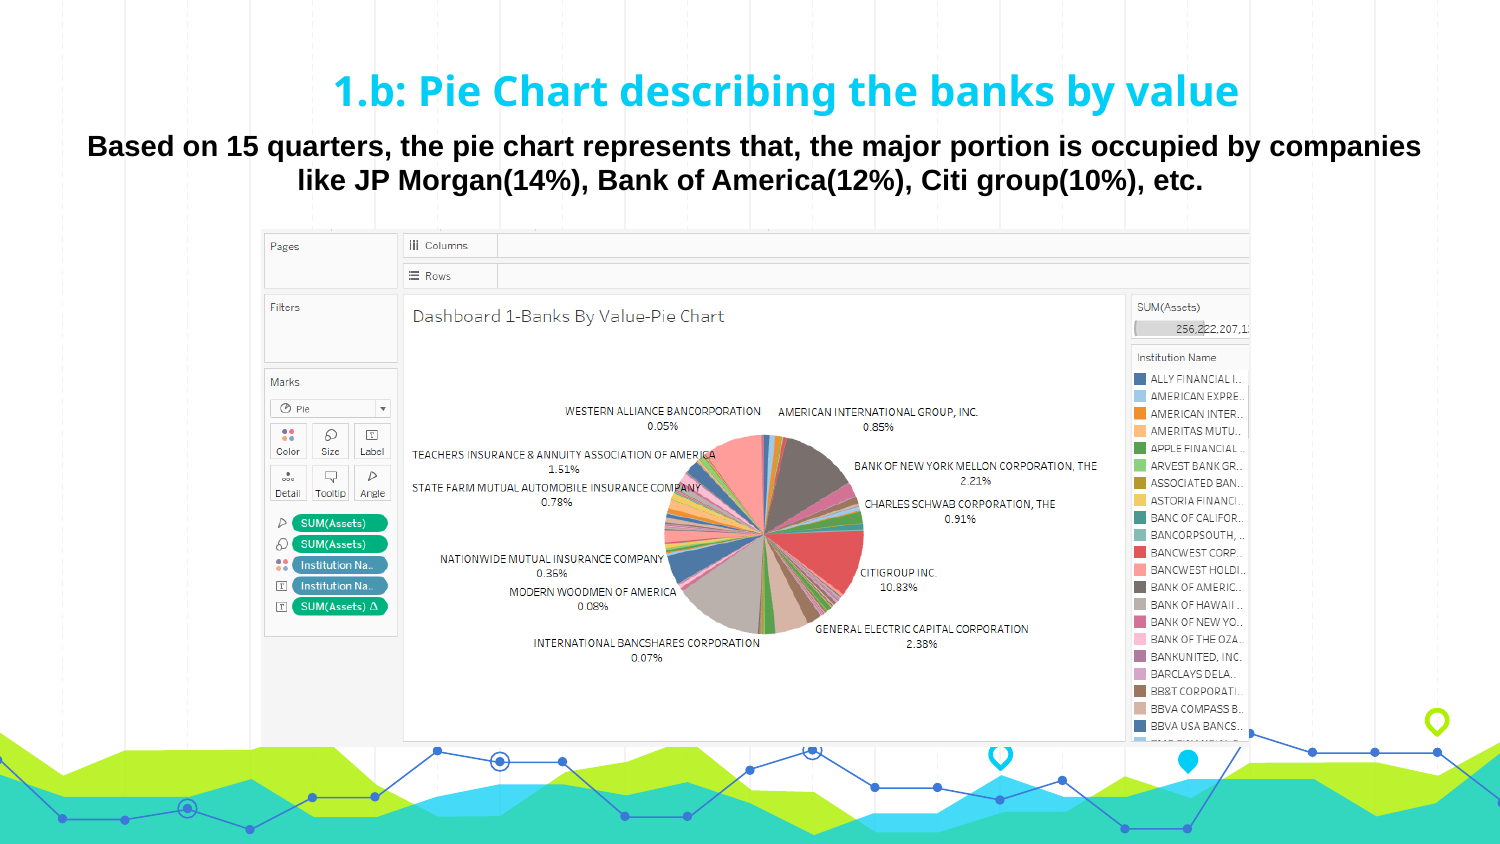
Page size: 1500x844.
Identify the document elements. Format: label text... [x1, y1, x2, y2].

title 1.b: Pie Chart describing the banks by value [172, 17, 1401, 111]
text_box Based on 15 quarters, the pie chart represents that, the major portion is occupied by companies like JP Morgan(14%), Bank of America(12%), Citi group(10%), etc. [46, 111, 1465, 248]
picture [261, 229, 1250, 748]
